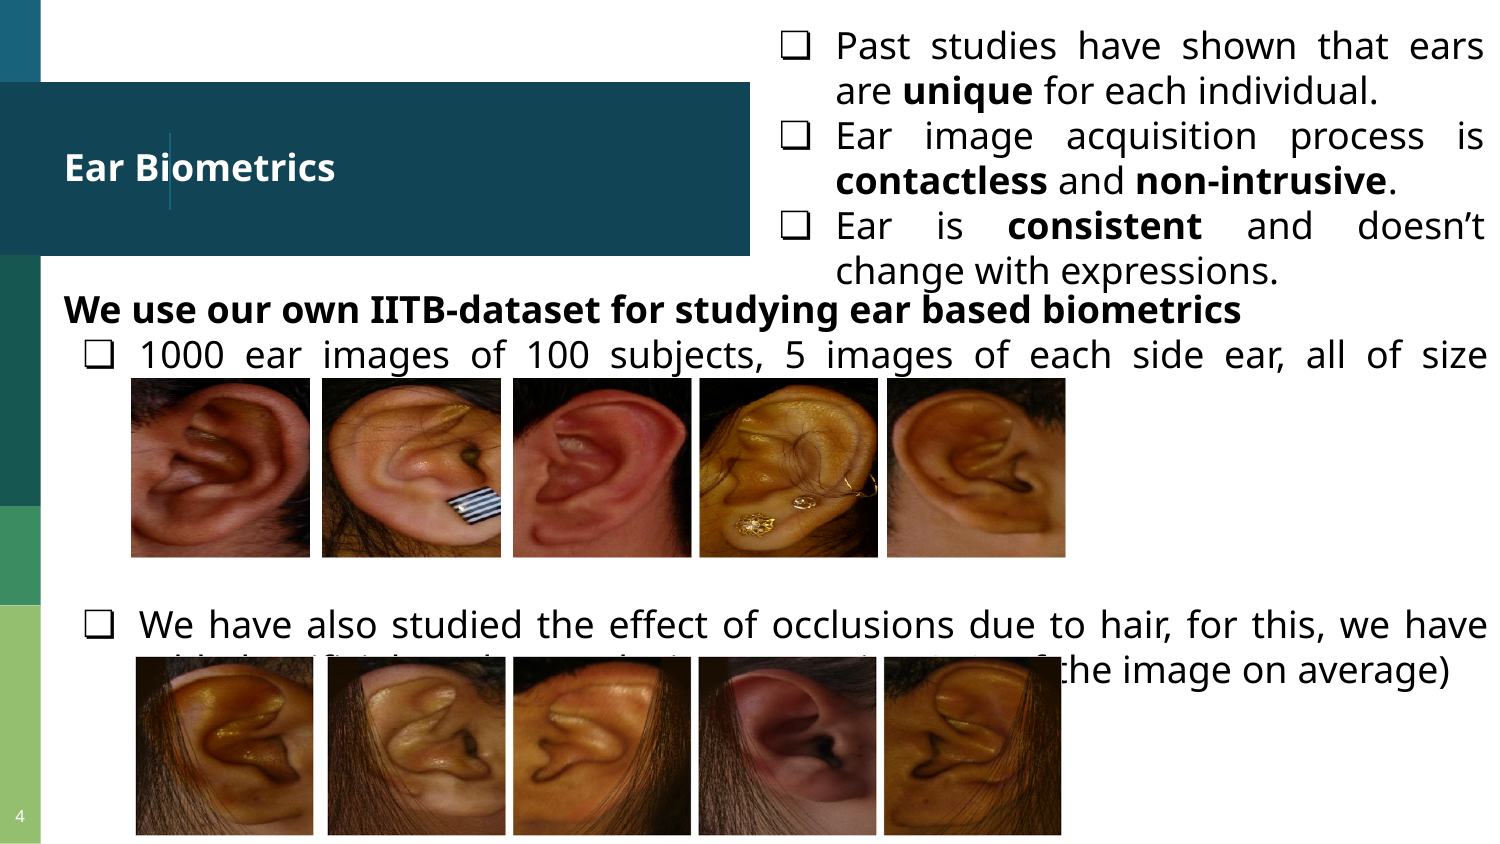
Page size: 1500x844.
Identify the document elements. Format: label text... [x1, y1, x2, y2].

text_box We use our own IITB-dataset for studying ear based biometrics 1000 ear images of 100 subjects, 5 images of each side ear, all of size (224,224,3) We have also studied the effect of occlusions due to hair, for this, we have added artificial random occlusions (covering 35% of the image on average) [48, 270, 1500, 706]
slide_number ‹#› [0, 790, 49, 844]
picture [134, 656, 1062, 836]
title Ear Biometrics [48, 82, 745, 251]
picture [131, 378, 1066, 558]
text_box Past studies have shown that ears are unique for each individual. Ear image acquisition process is contactless and non-intrusive. Ear is consistent and doesn’t change with expressions. [745, 6, 1500, 270]
